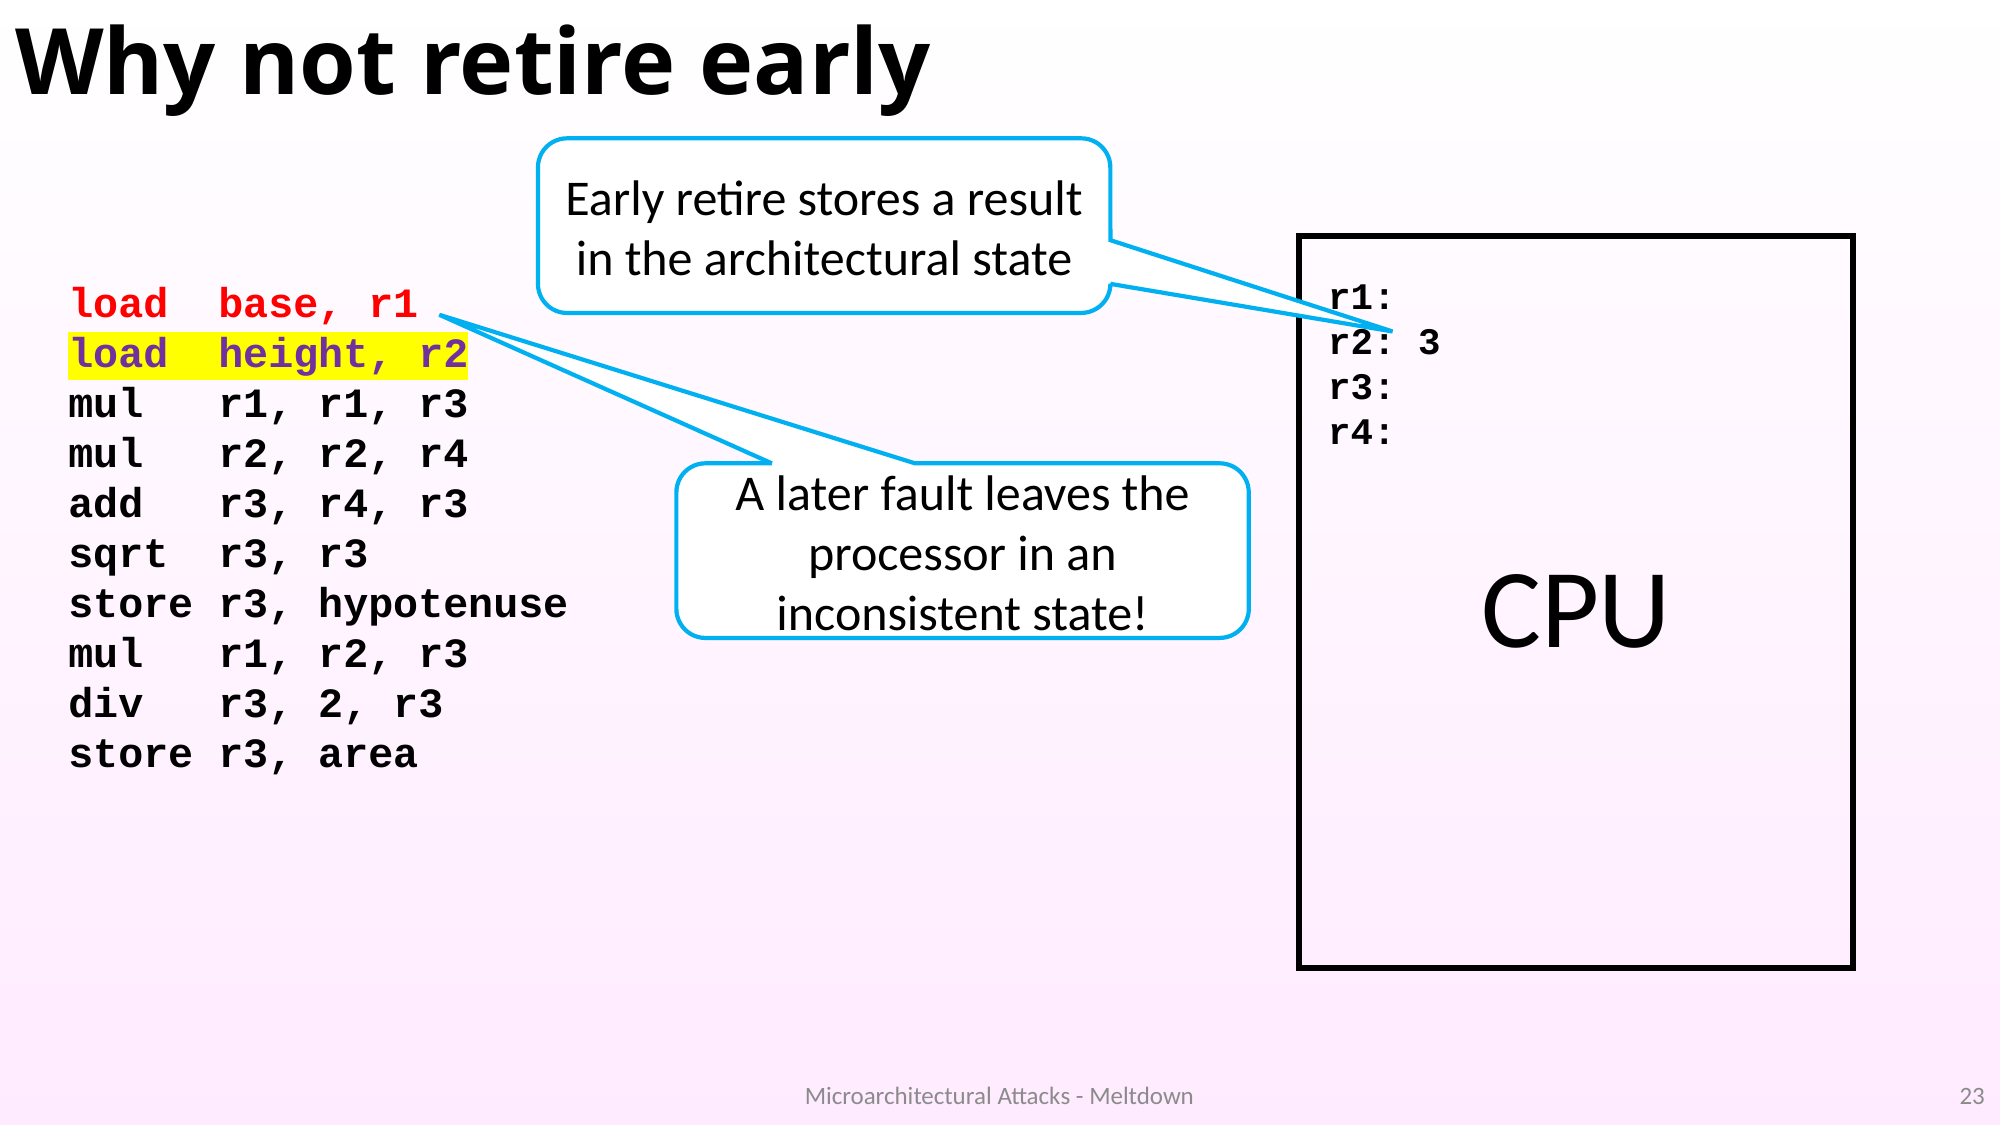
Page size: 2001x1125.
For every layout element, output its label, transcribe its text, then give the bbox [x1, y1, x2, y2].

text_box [1299, 236, 1853, 968]
slide_number 23 [1550, 1065, 2000, 1125]
footer Microarchitectural Attacks - Meltdown [662, 1065, 1338, 1125]
title Why not retire early [0, 0, 2000, 131]
text_box Early retire stores a result in the architectural state [536, 137, 1299, 317]
text_box load base, r1 load height, r2 mul r1, r1, r3 mul r2, r2, r4 add r3, r4, r3 sqrt r3, r3 store r3, hypotenuse mul r1, r2, r3 div r3, 2, r3 store r3, area [53, 268, 627, 784]
text_box A later fault leaves the processor in an inconsistent state! [438, 313, 1250, 640]
